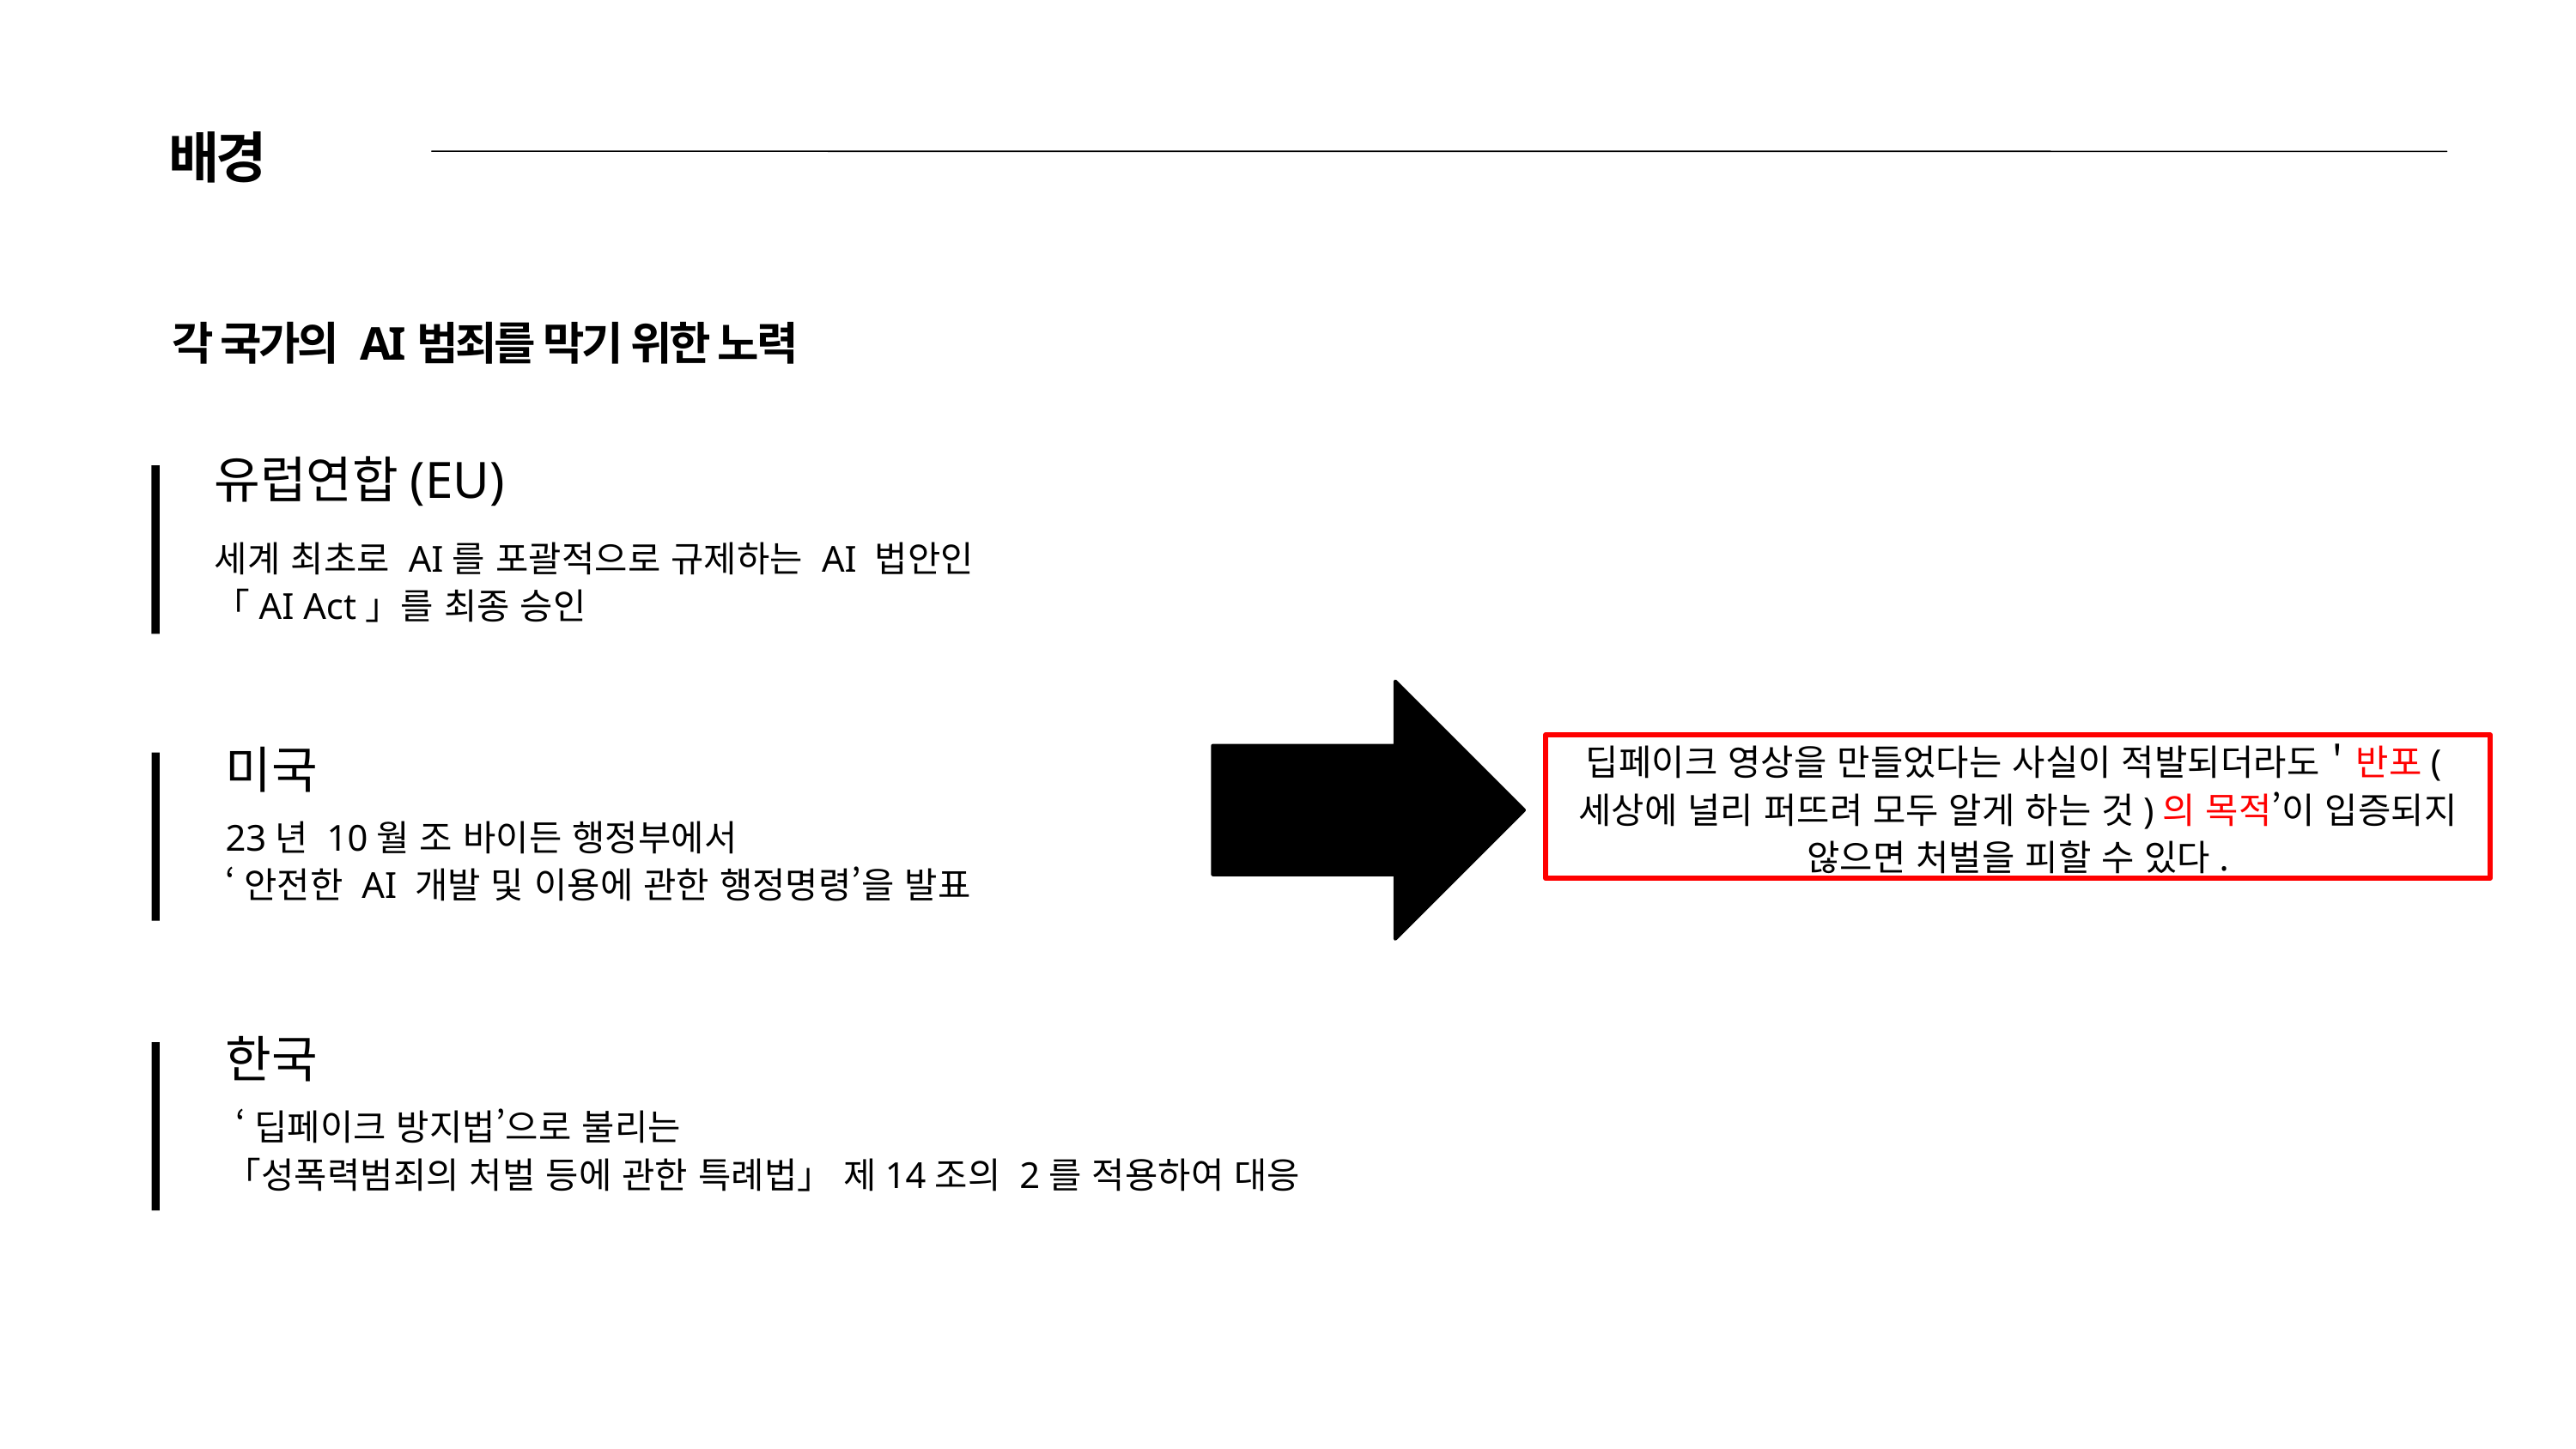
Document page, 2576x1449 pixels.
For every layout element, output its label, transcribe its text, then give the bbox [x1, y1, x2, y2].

text_box 각 국가의 AI범죄를 막기 위한 노력 [171, 306, 809, 369]
text_box ‘딥페이크 방지법’으로 불리는 「성폭력범죄의 처벌 등에 관한 특례법」 제14조의 2를 적용하여 대응 [225, 1100, 1471, 1196]
text_box 딥페이크 영상을 만들었다는 사실이 적발되더라도＇반포(세상에 널리 퍼뜨려 모두 알게 하는 것)의 목적’이 입증되지 않으면 처벌을 피할 수 있다. [1546, 735, 2490, 879]
text_box [1211, 679, 1526, 941]
text_box 유럽연합(EU) [214, 445, 515, 509]
text_box 23년 10월 조 바이든 행정부에서 ‘안전한 AI 개발 및 이용에 관한 행정명령’을 발표 [225, 809, 1103, 906]
text_box 세계 최초로 AI를 포괄적으로 규제하는 AI 법안인 「AI Act」를 최종 승인 [214, 530, 1092, 627]
text_box 한국 [225, 1024, 526, 1088]
text_box 배경 [168, 112, 696, 190]
text_box 미국 [225, 735, 526, 798]
